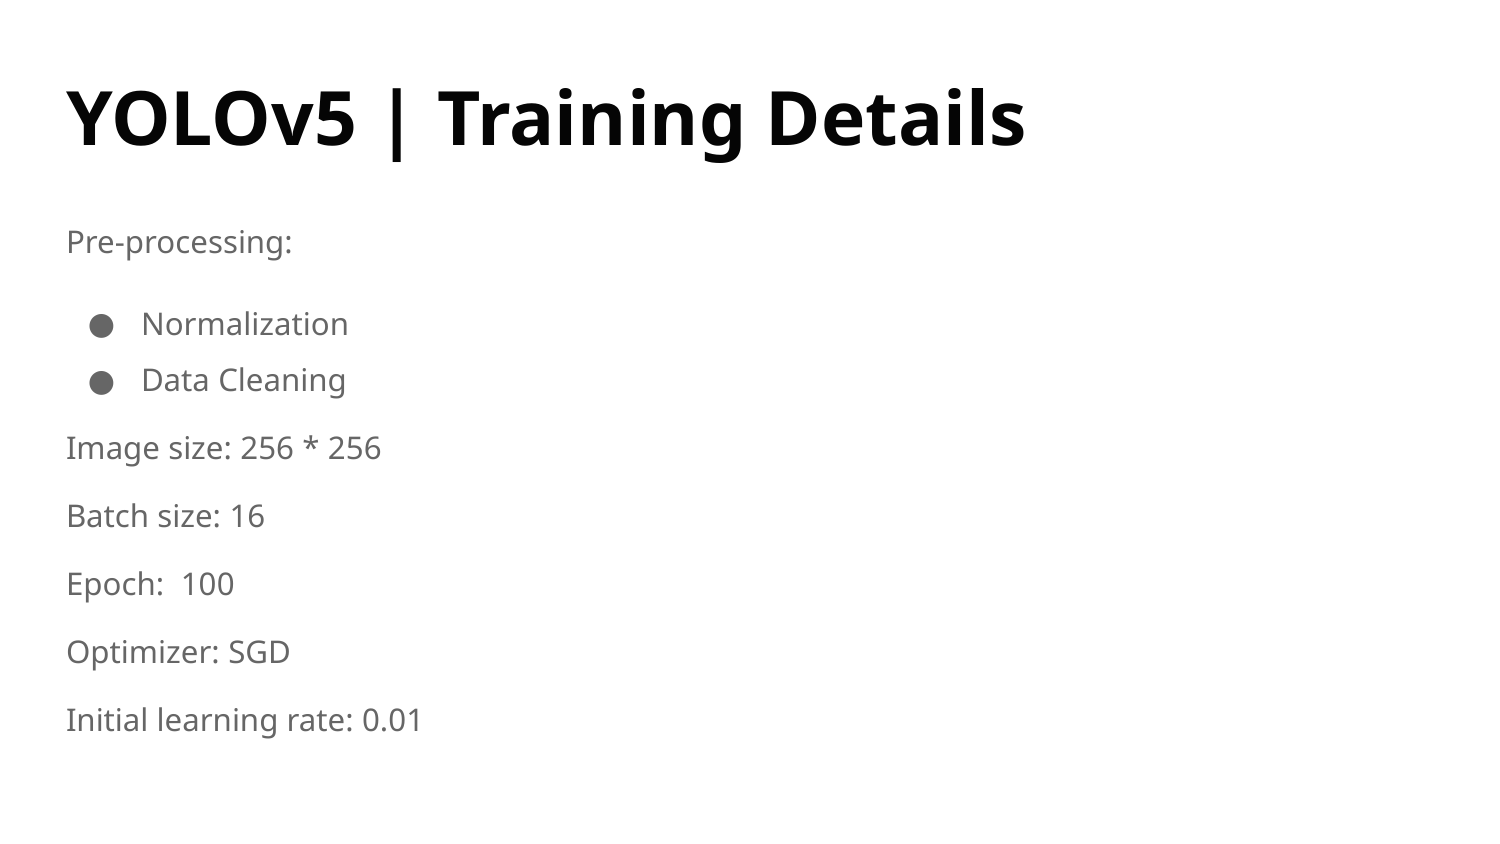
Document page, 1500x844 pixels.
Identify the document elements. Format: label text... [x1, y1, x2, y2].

title YOLOv5 | Training Details [51, 72, 1449, 167]
list Pre-processing: Normalization Data Cleaning Image size: 256 * 256 Batch size: 16 Epoch: 100 Optimizer: SGD Initial learning rate: 0.01 [51, 189, 1449, 807]
